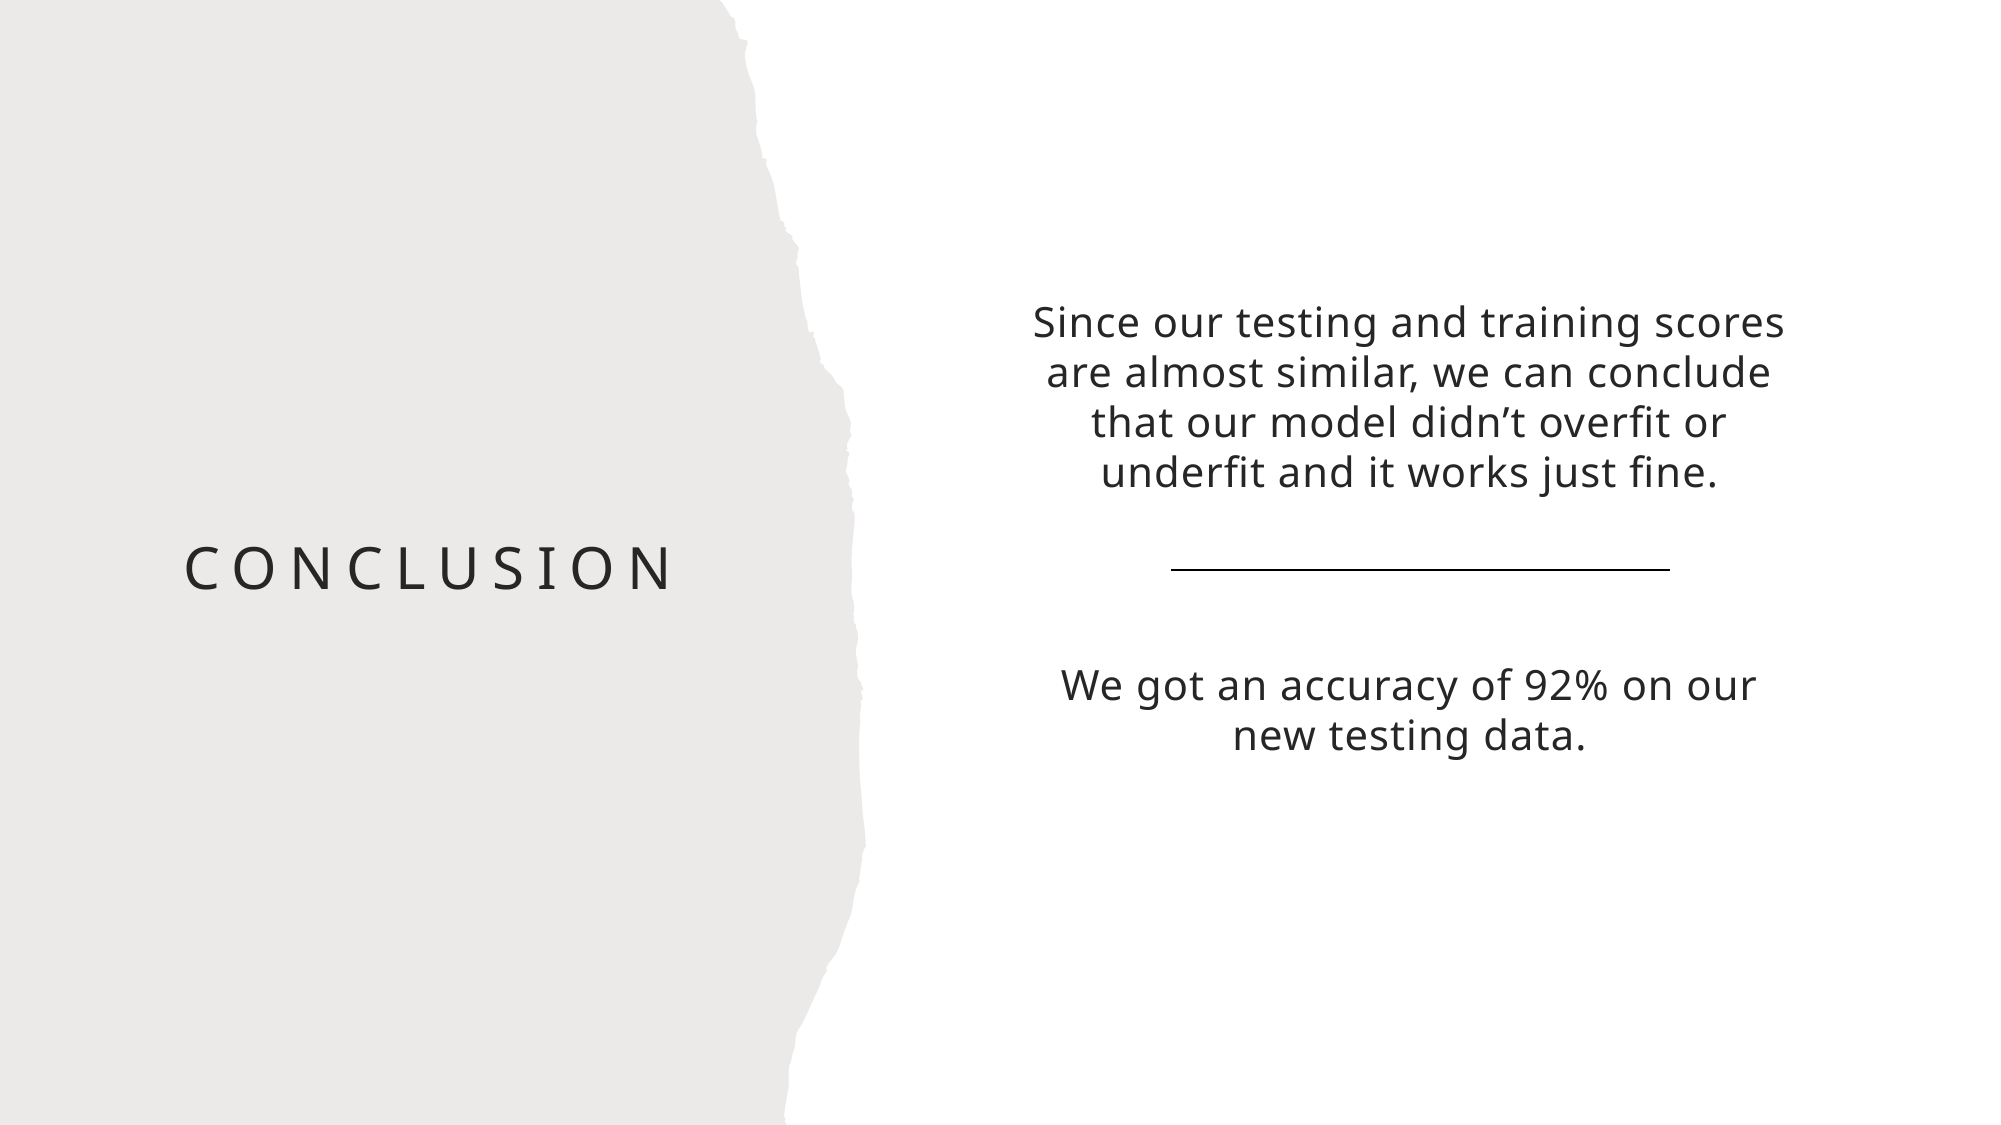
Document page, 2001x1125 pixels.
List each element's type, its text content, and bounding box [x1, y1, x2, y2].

text_box [0, 0, 867, 1125]
text_box [722, 0, 2000, 1125]
list Since our testing and training scores are almost similar, we can conclude that our model didn’t overfit or underfit and it works just fine. We got an accuracy of 92% on our new testing data. [1008, 120, 1811, 1005]
title Conclusion [116, 256, 739, 869]
